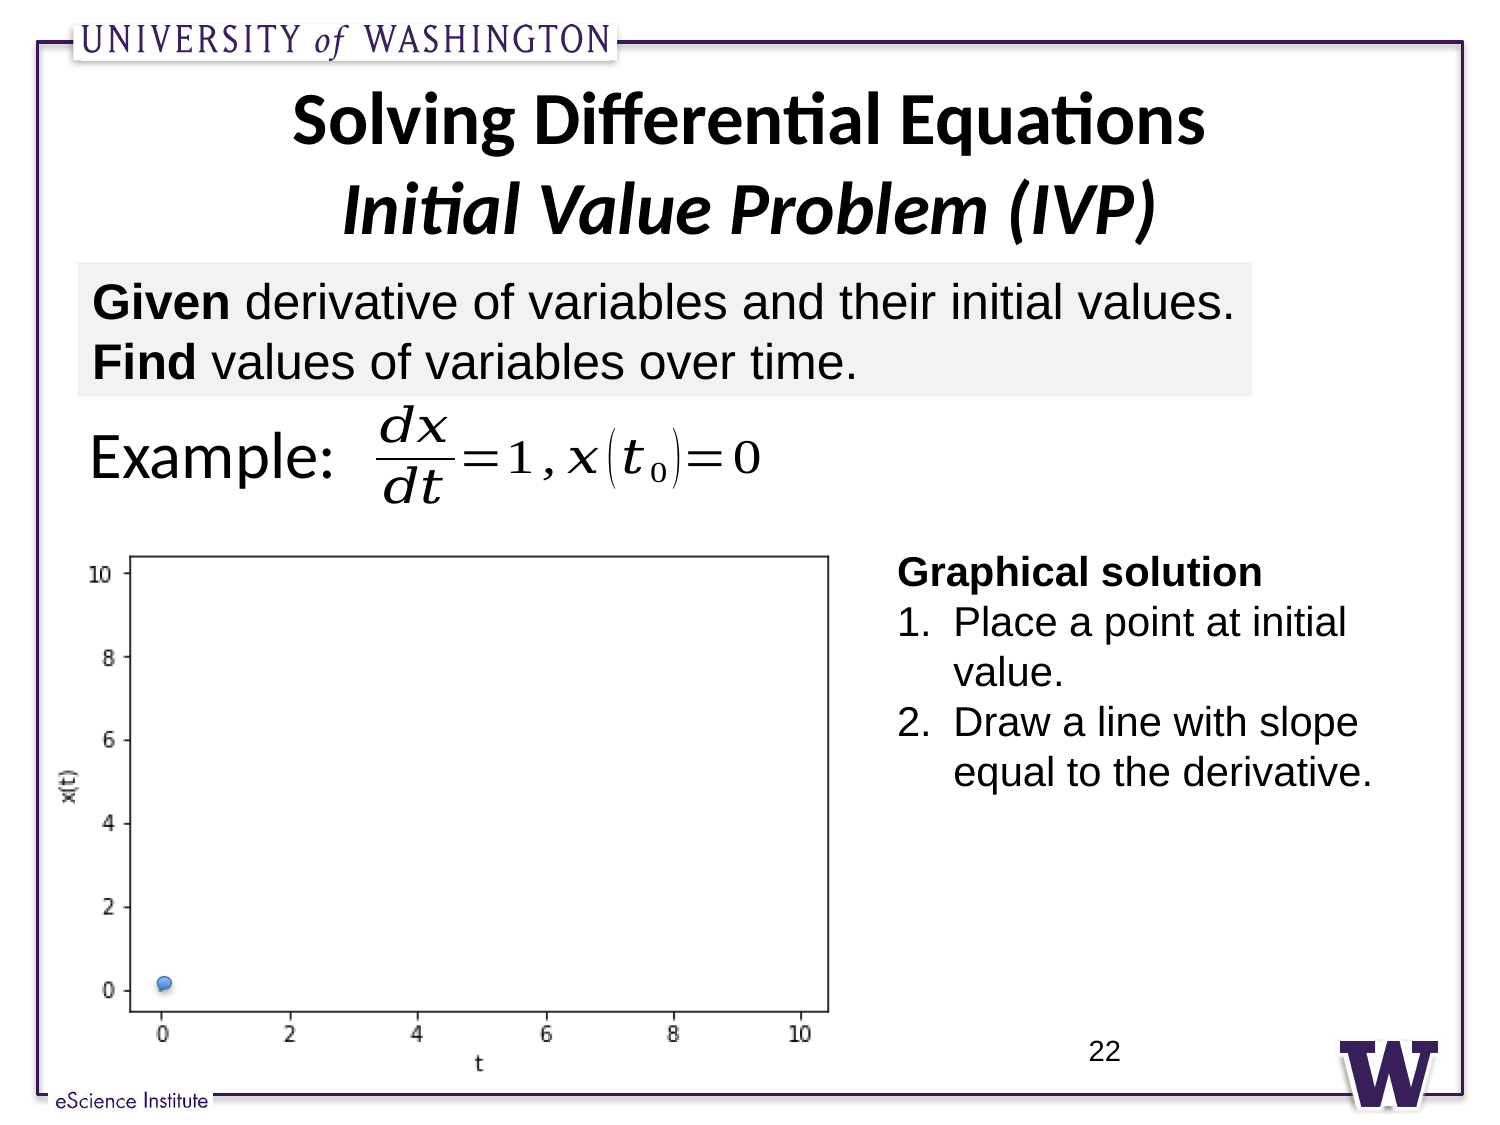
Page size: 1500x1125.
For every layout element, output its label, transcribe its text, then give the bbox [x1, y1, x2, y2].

list Example: [75, 404, 1425, 530]
picture [81, 24, 609, 61]
text_box Given derivative of variables and their initial values. Find values of variables over time. [77, 262, 1252, 397]
text_box Graphical solution Place a point at initial value. Draw a line with slope equal to the derivative. [882, 537, 1475, 803]
picture [1340, 1041, 1438, 1107]
picture [48, 543, 899, 1113]
slide_number 22 [1073, 1025, 1300, 1085]
title Solving Differential Equations Initial Value Problem (IVP) [75, 62, 1425, 200]
